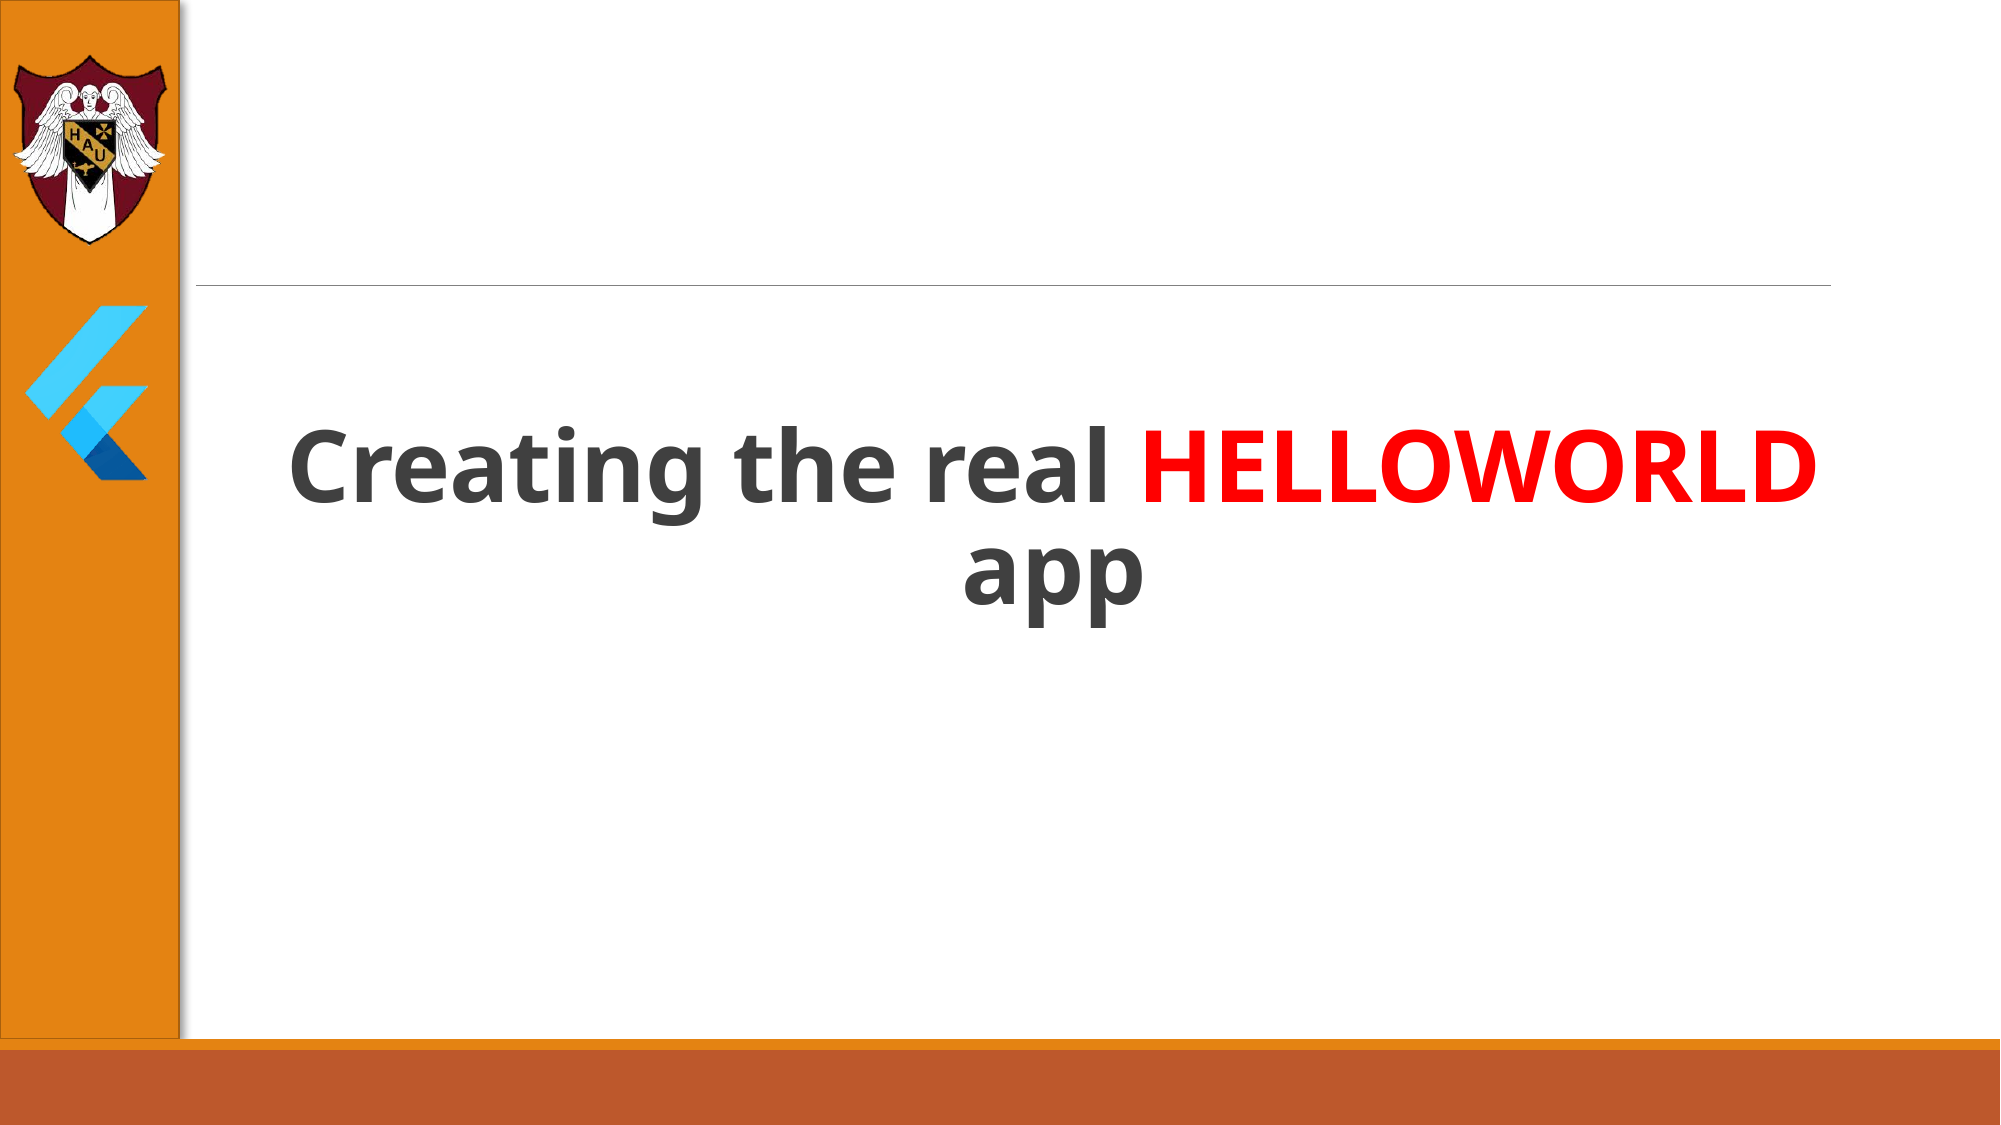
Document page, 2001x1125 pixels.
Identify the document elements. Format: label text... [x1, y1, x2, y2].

title Creating the real HELLOWORLD app [229, 394, 1880, 633]
picture [10, 46, 169, 250]
picture [7, 302, 165, 483]
